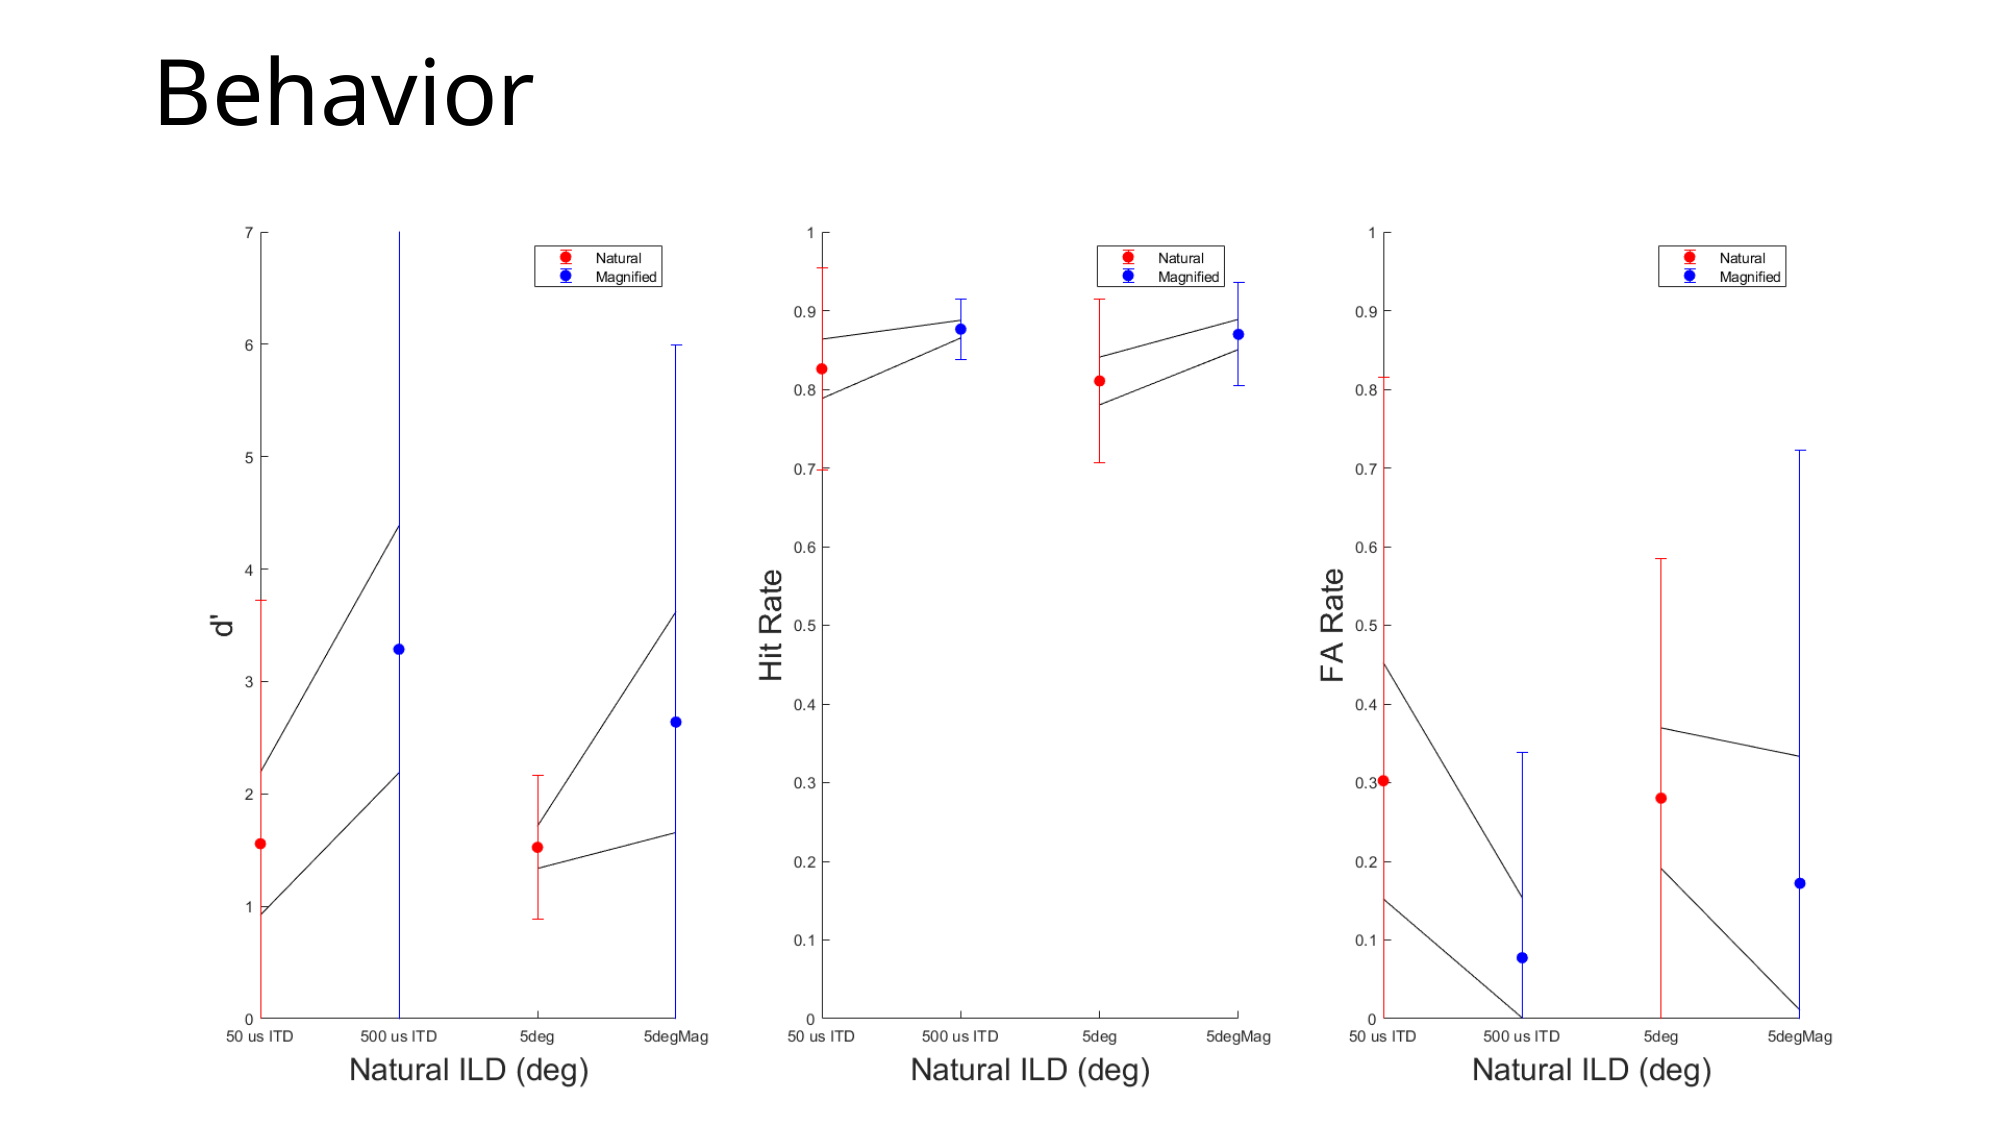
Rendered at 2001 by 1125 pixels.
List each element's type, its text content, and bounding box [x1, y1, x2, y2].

picture [0, 159, 2000, 1125]
title Behavior [137, 0, 1863, 159]
